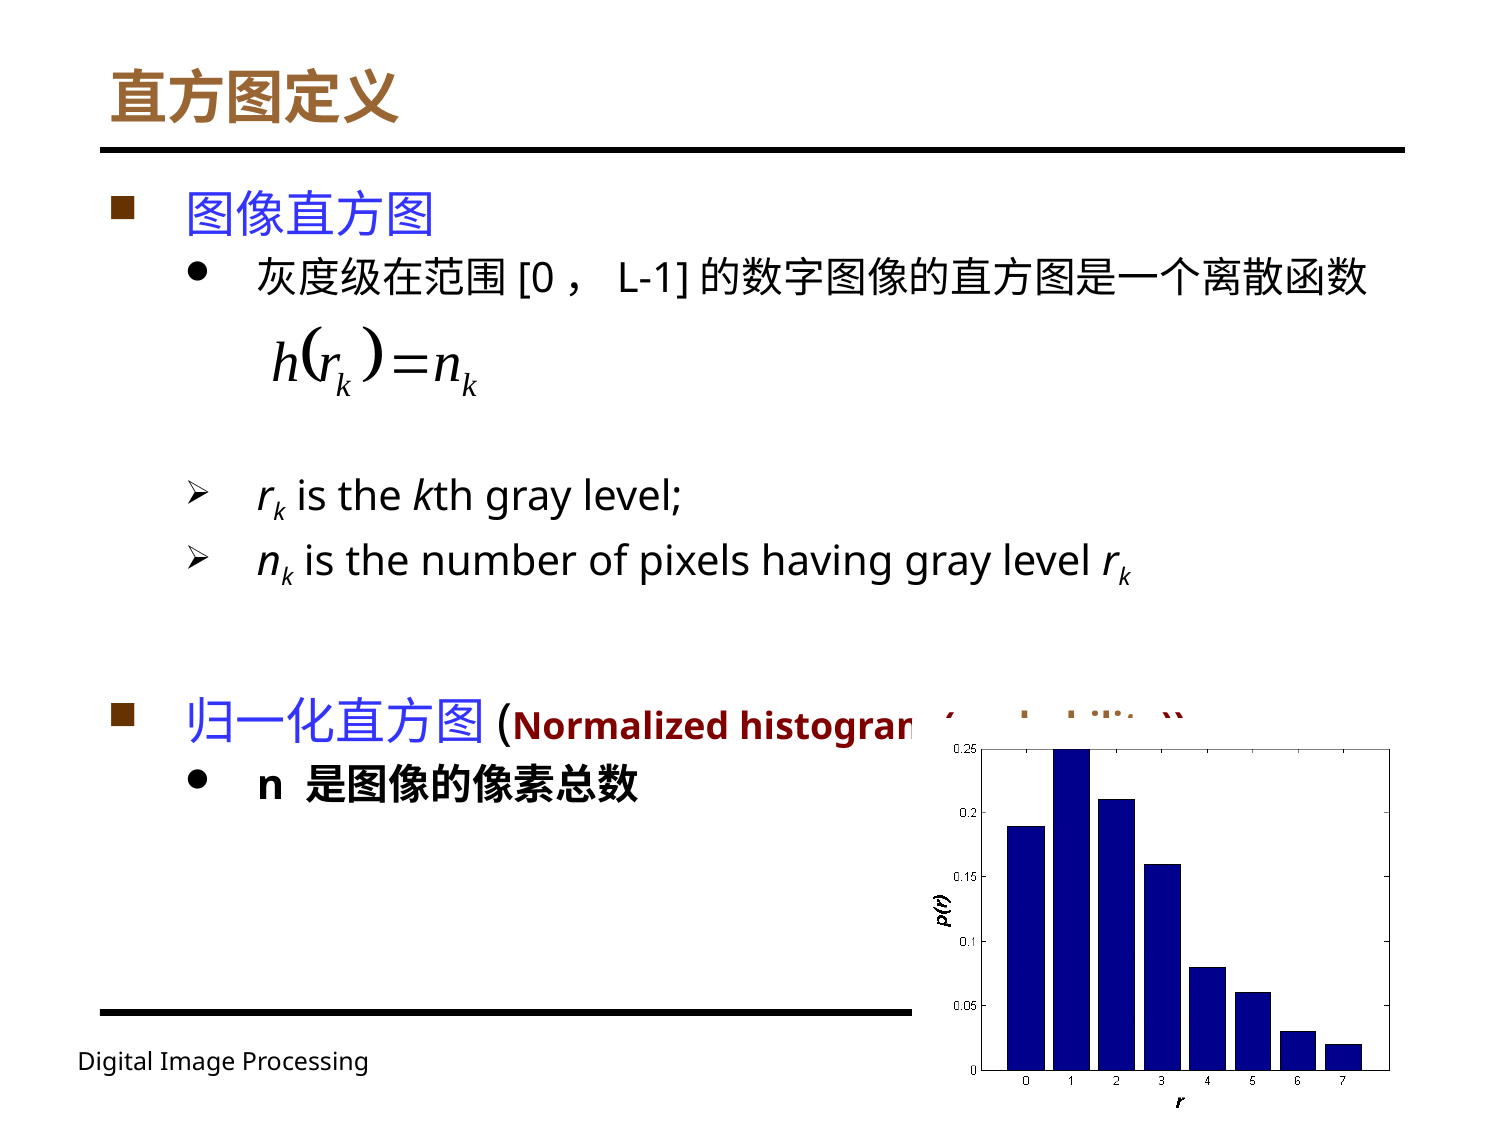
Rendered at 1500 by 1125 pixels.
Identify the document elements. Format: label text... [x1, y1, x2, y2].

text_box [262, 324, 491, 411]
list 图像直方图 灰度级在范围[0，L-1]的数字图像的直方图是一个离散函数 rk is the kth gray level; nk is the number of pixels having gray level rk 归一化直方图(Normalized histogram (probability)) n 是图像的像素总数 [92, 174, 1406, 988]
title 直方图定义 [94, 50, 1407, 138]
slide_number Digital Image Processing [62, 1037, 488, 1116]
picture [912, 718, 1438, 1113]
